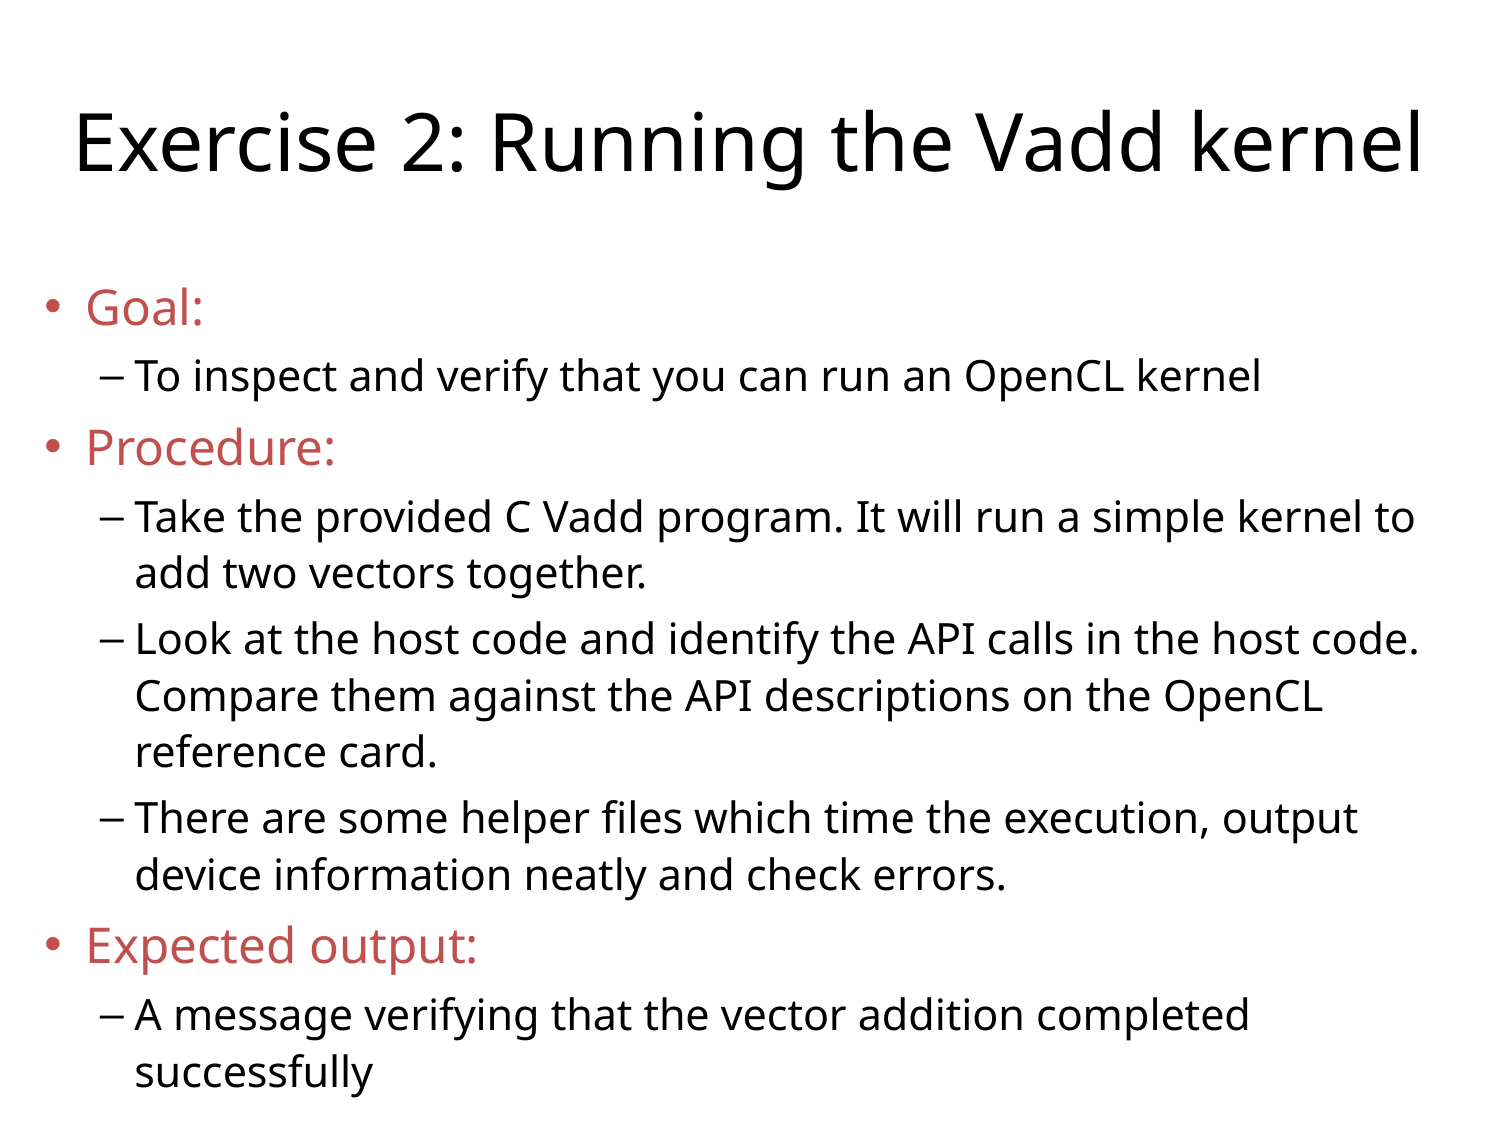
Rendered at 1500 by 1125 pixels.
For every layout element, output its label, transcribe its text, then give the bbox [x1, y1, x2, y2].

text_box Goal: To inspect and verify that you can run an OpenCL kernel Procedure: Take the provided C Vadd program. It will run a simple kernel to add two vectors together. Look at the host code and identify the API calls in the host code. Compare them against the API descriptions on the OpenCL reference card. There are some helper files which time the execution, output device information neatly and check errors. Expected output: A message verifying that the vector addition completed successfully [29, 262, 1471, 1106]
text_box Exercise 2: Running the Vadd kernel [0, 45, 1500, 233]
